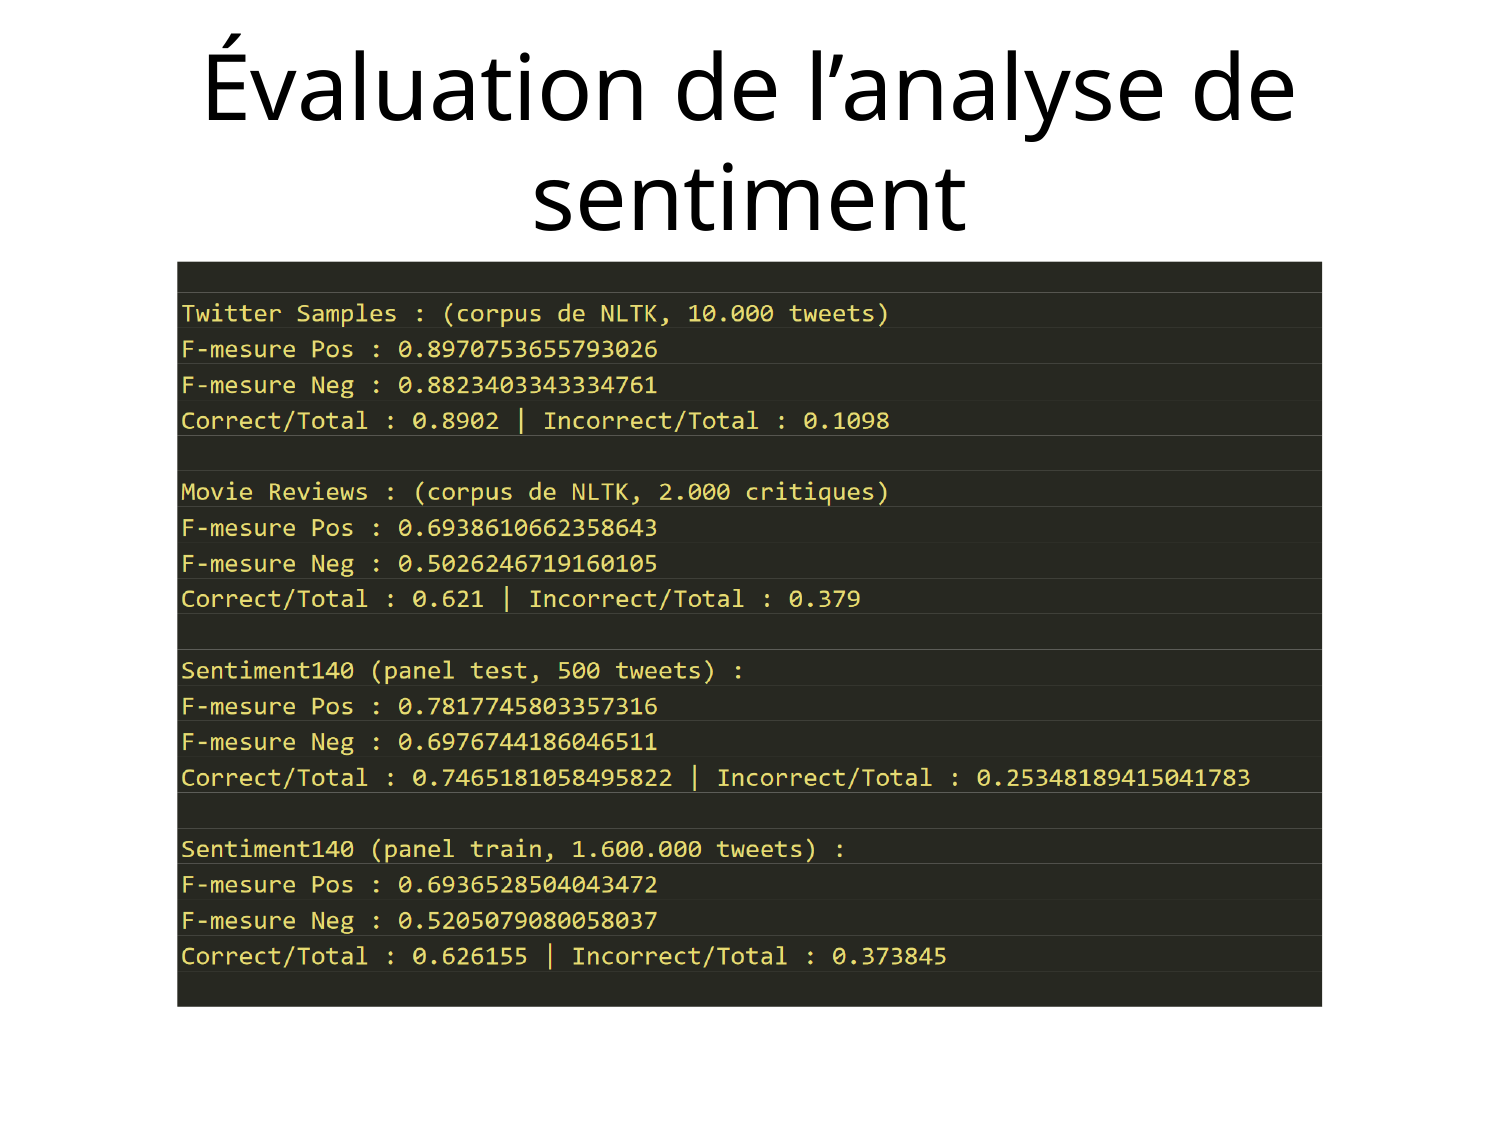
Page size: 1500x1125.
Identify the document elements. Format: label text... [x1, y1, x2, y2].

title Évaluation de l’analyse de sentiment [75, 45, 1425, 233]
picture [161, 243, 1339, 1027]
